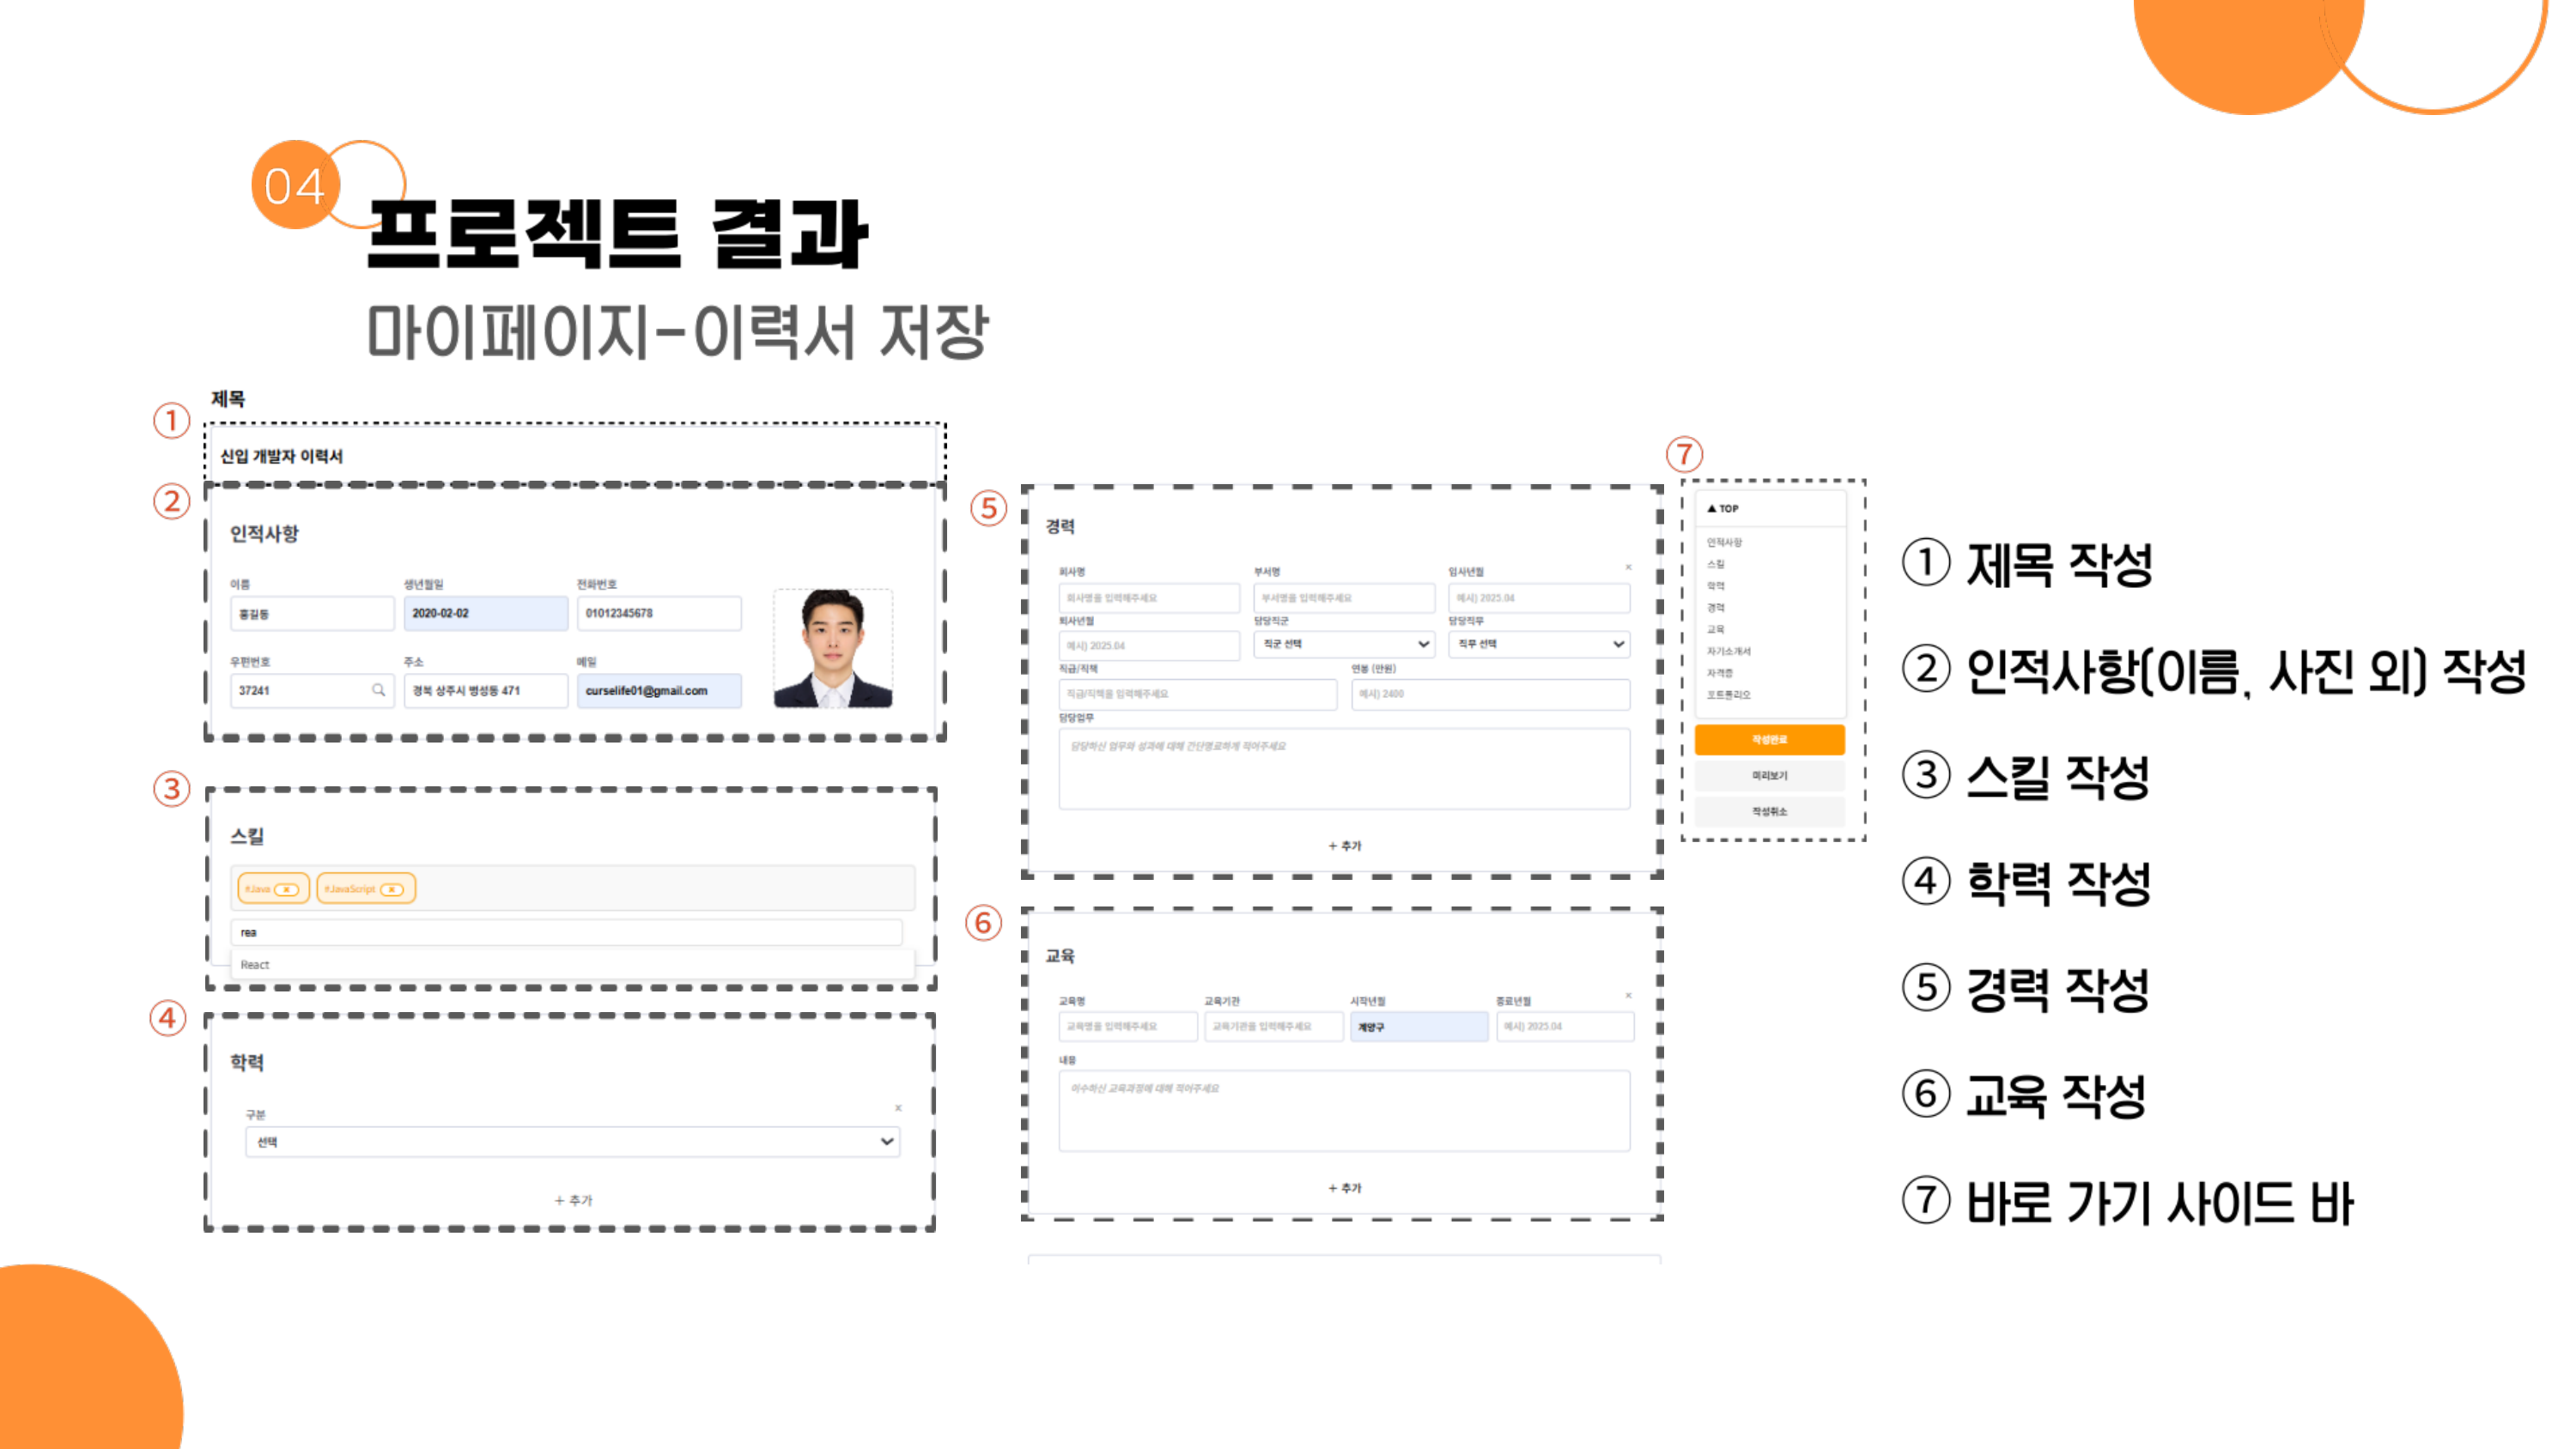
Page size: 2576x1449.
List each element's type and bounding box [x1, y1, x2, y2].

picture [0, 1264, 185, 1449]
picture [131, 139, 2575, 1363]
picture [2134, 0, 2549, 115]
